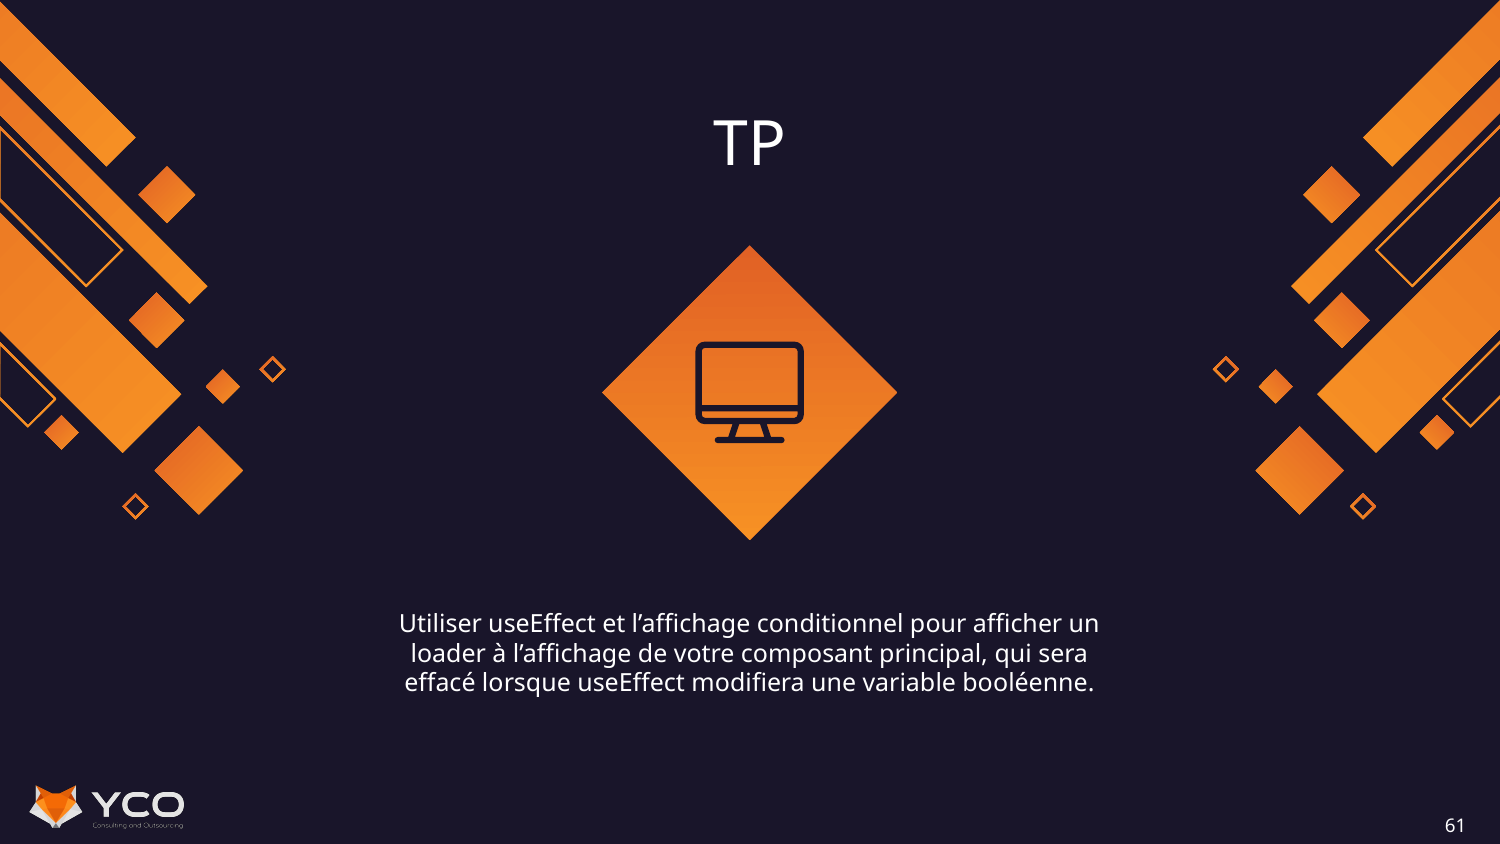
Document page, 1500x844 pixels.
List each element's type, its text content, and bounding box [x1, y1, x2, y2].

text_box [602, 245, 897, 540]
picture [29, 785, 184, 829]
subtitle Utiliser useEffect et l’affichage conditionnel pour afficher un loader à l’affichage de votre composant principal, qui sera effacé lorsque useEffect modifiera une variable booléenne. [363, 592, 1137, 727]
title TP [356, 68, 1144, 193]
text_box [695, 341, 804, 444]
